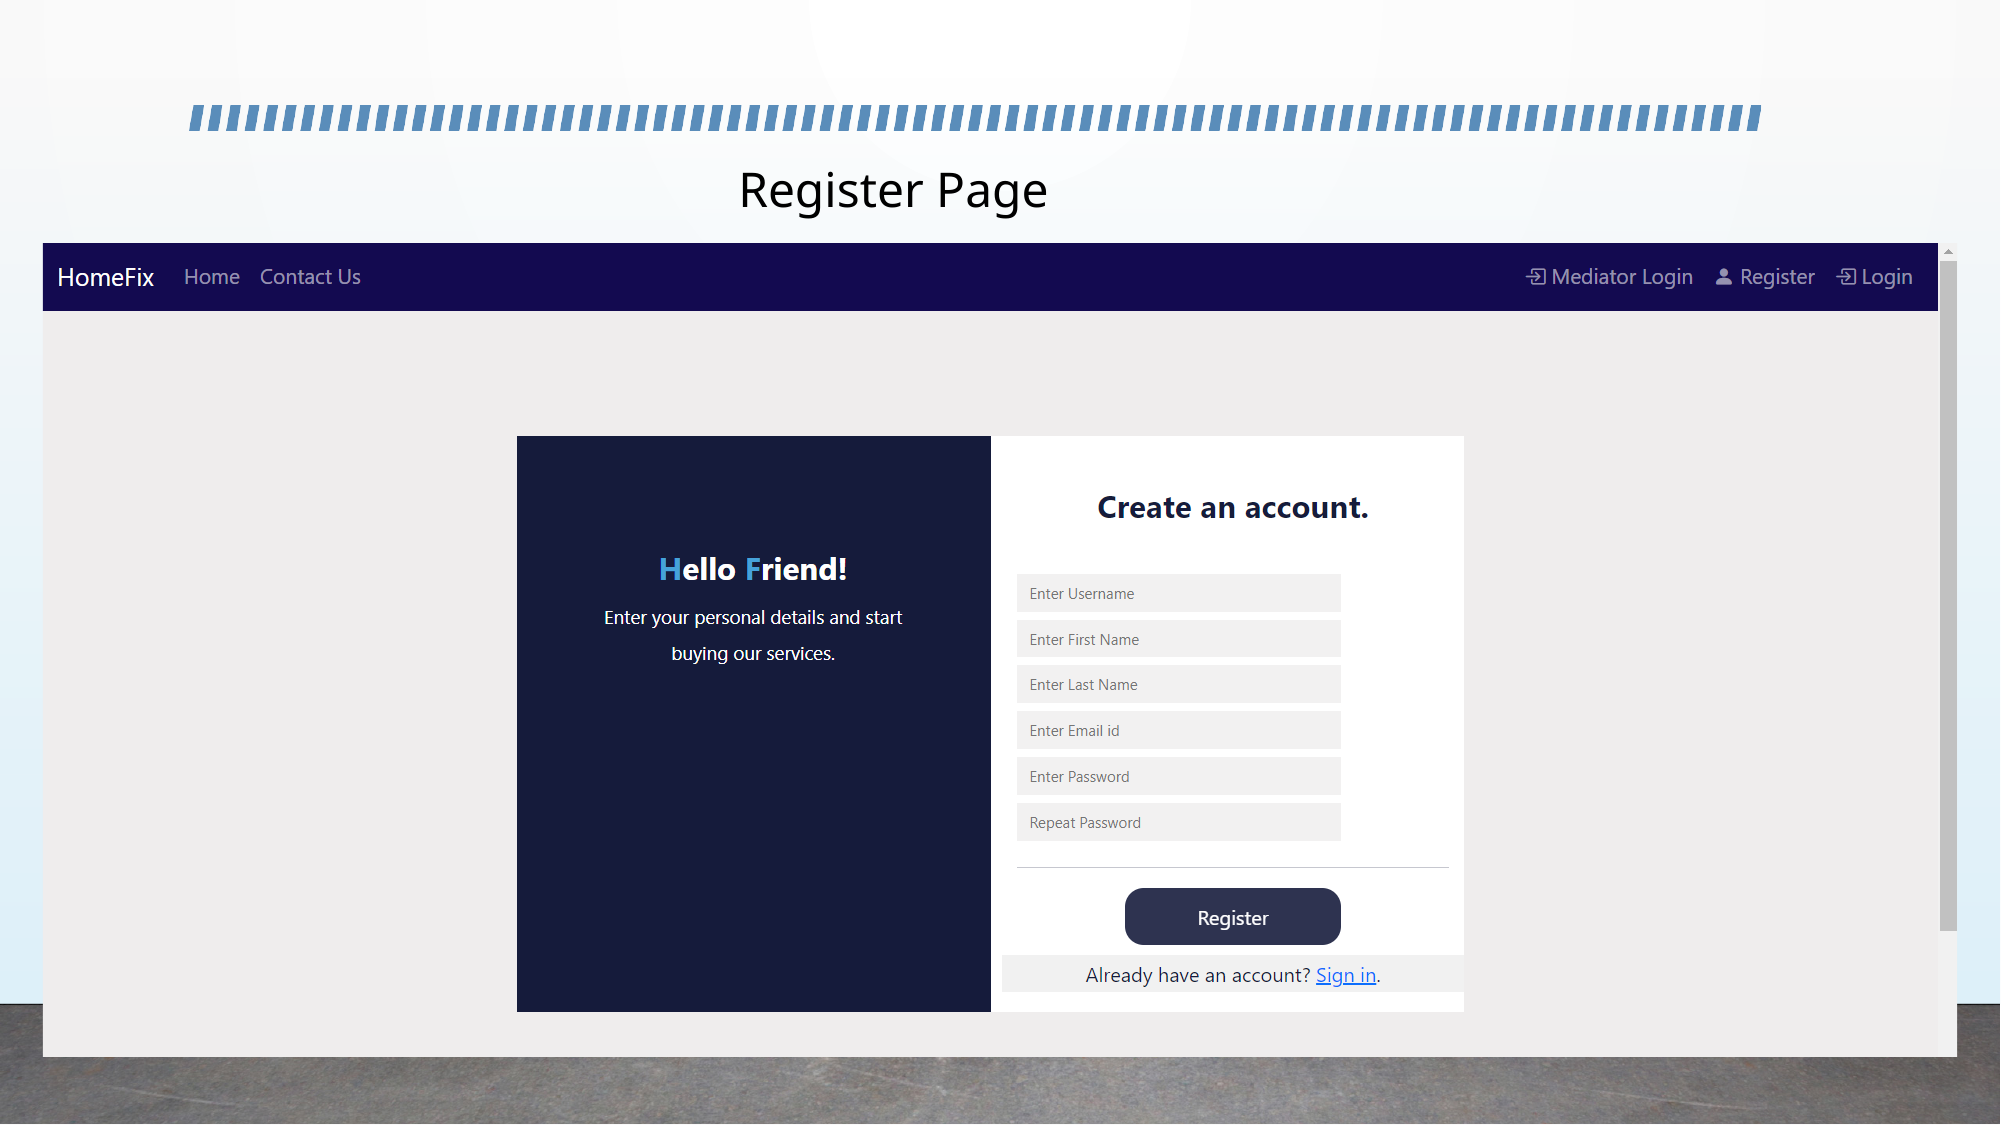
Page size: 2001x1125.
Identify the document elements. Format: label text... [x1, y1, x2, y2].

text_box Register Page [685, 144, 1384, 243]
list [42, 243, 1958, 1057]
picture [0, 1004, 2000, 1124]
